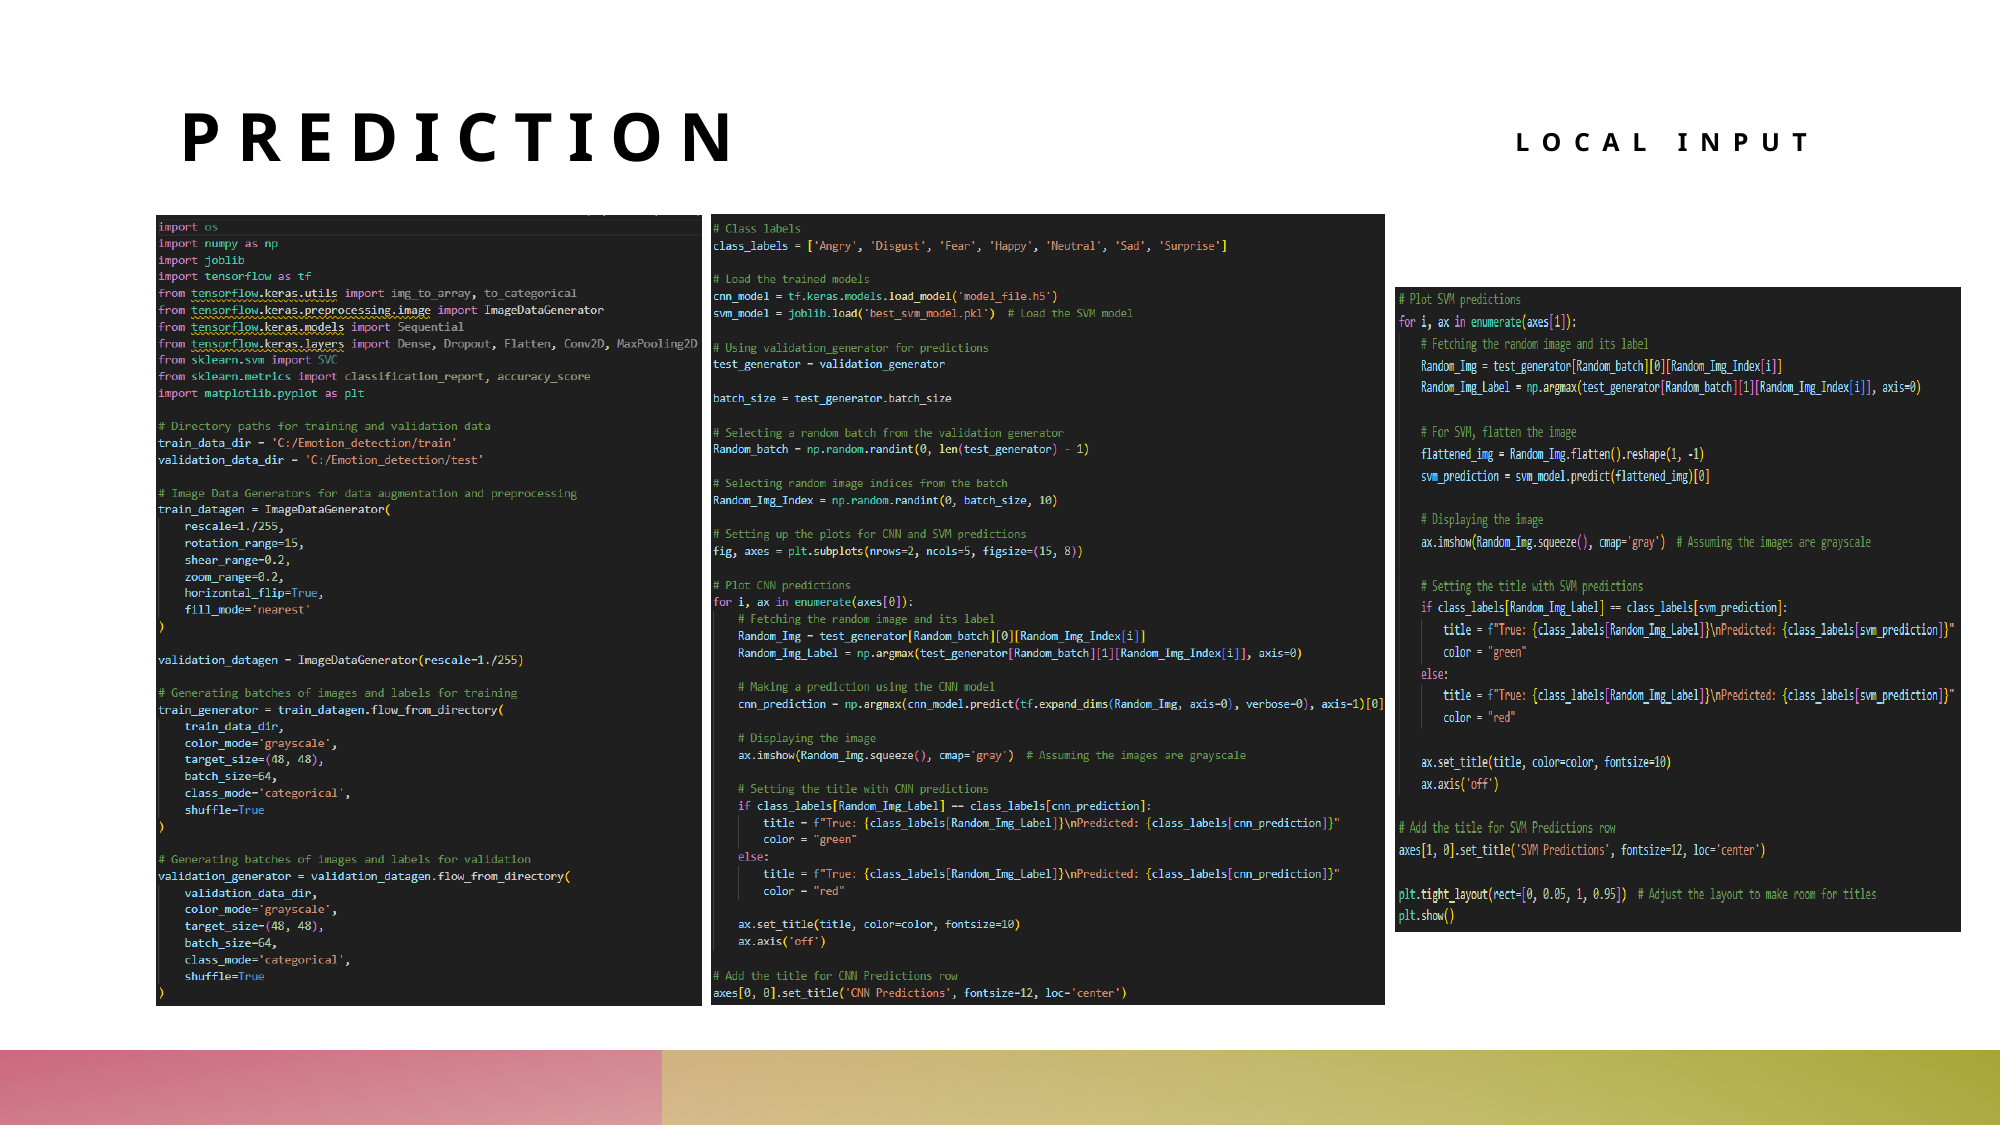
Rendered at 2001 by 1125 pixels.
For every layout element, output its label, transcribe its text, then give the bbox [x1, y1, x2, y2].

picture [710, 214, 1385, 1005]
list LOCAL INPUT [1398, 52, 1925, 216]
title PREDICTION [179, 52, 1282, 216]
picture [156, 215, 702, 1006]
picture [1394, 287, 1961, 932]
